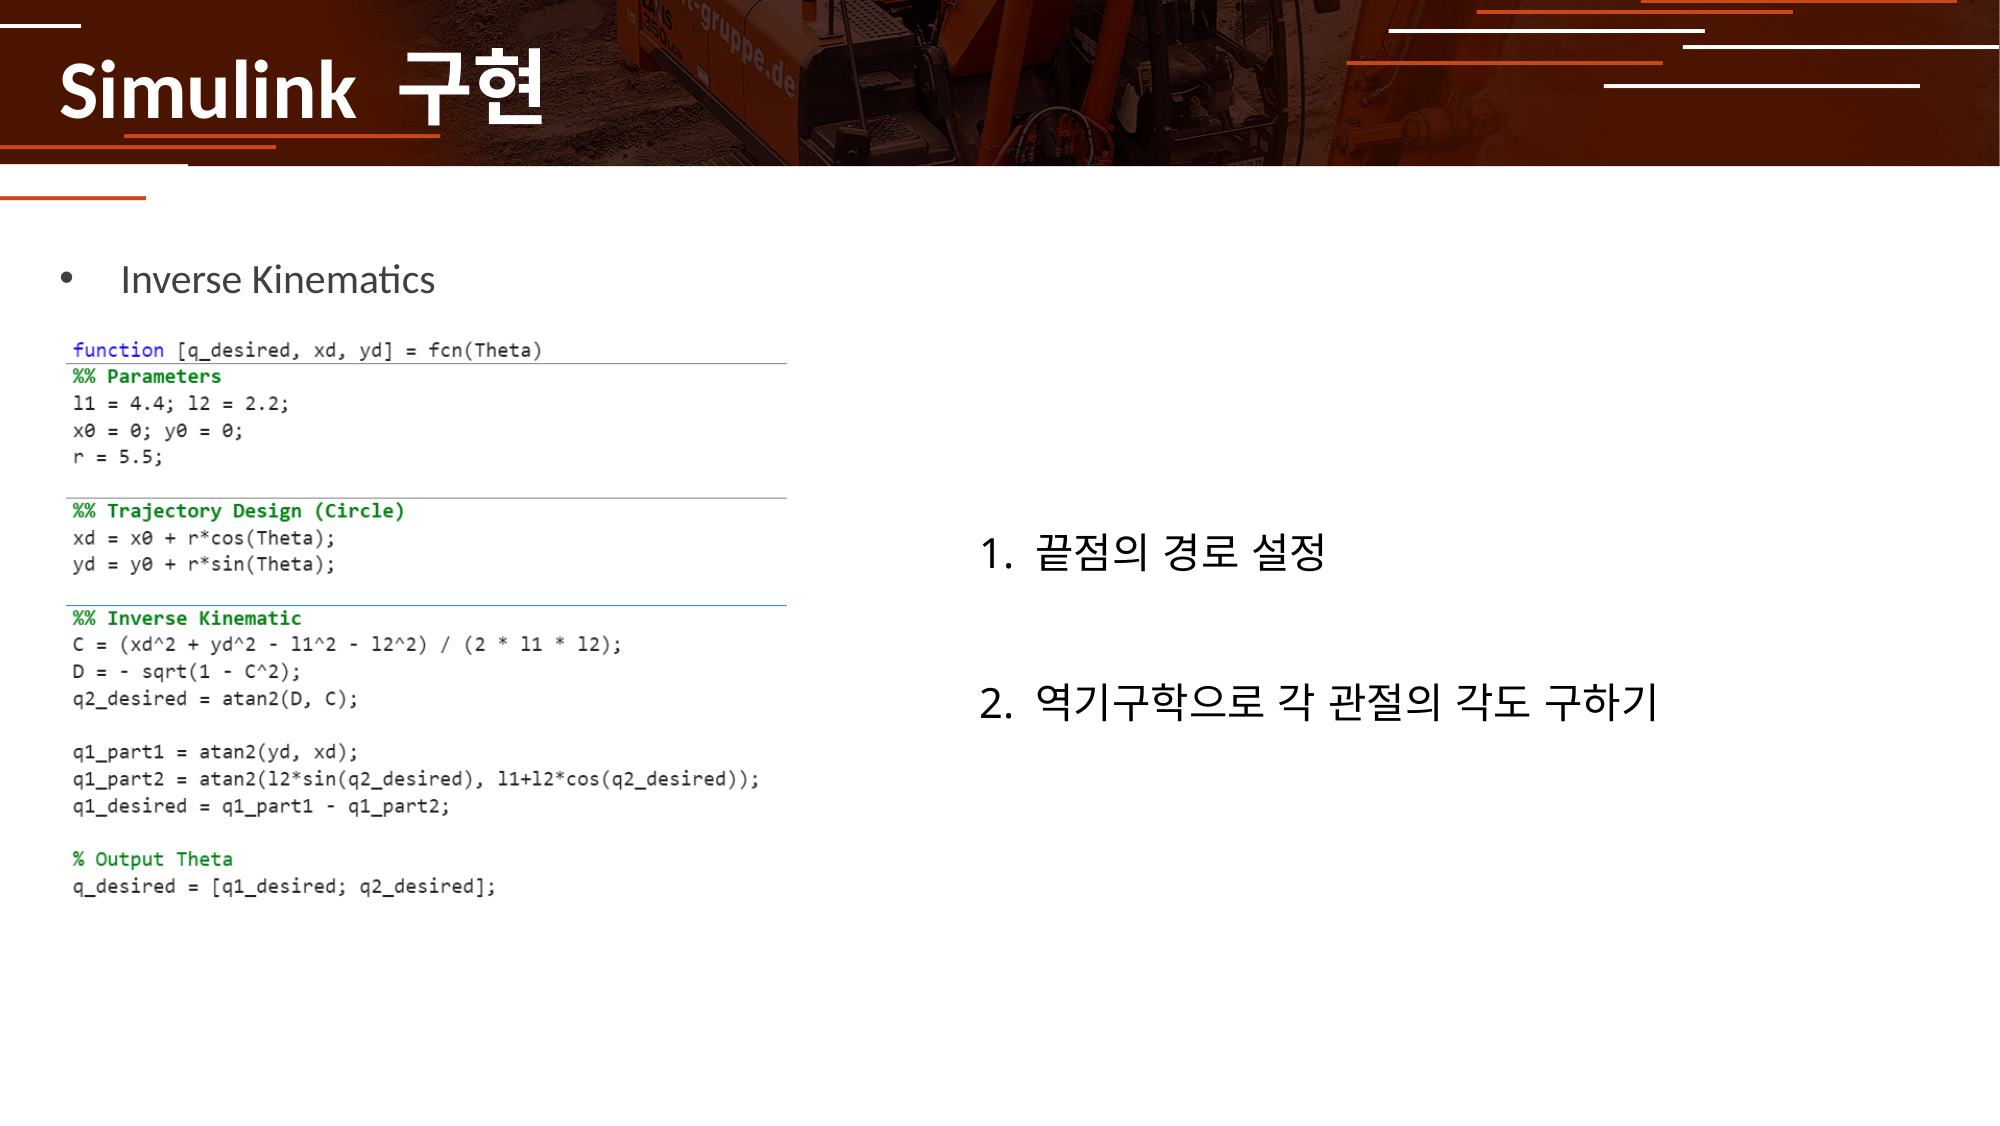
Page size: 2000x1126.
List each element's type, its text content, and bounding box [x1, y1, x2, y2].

text_box 1. 끝점의 경로 설정 2. 역기구학으로 각 관절의 각도 구하기 [964, 518, 1804, 734]
list Inverse Kinematics [43, 243, 1933, 1012]
picture [0, 0, 2000, 1126]
title Simulink 구현 [43, 19, 1401, 151]
